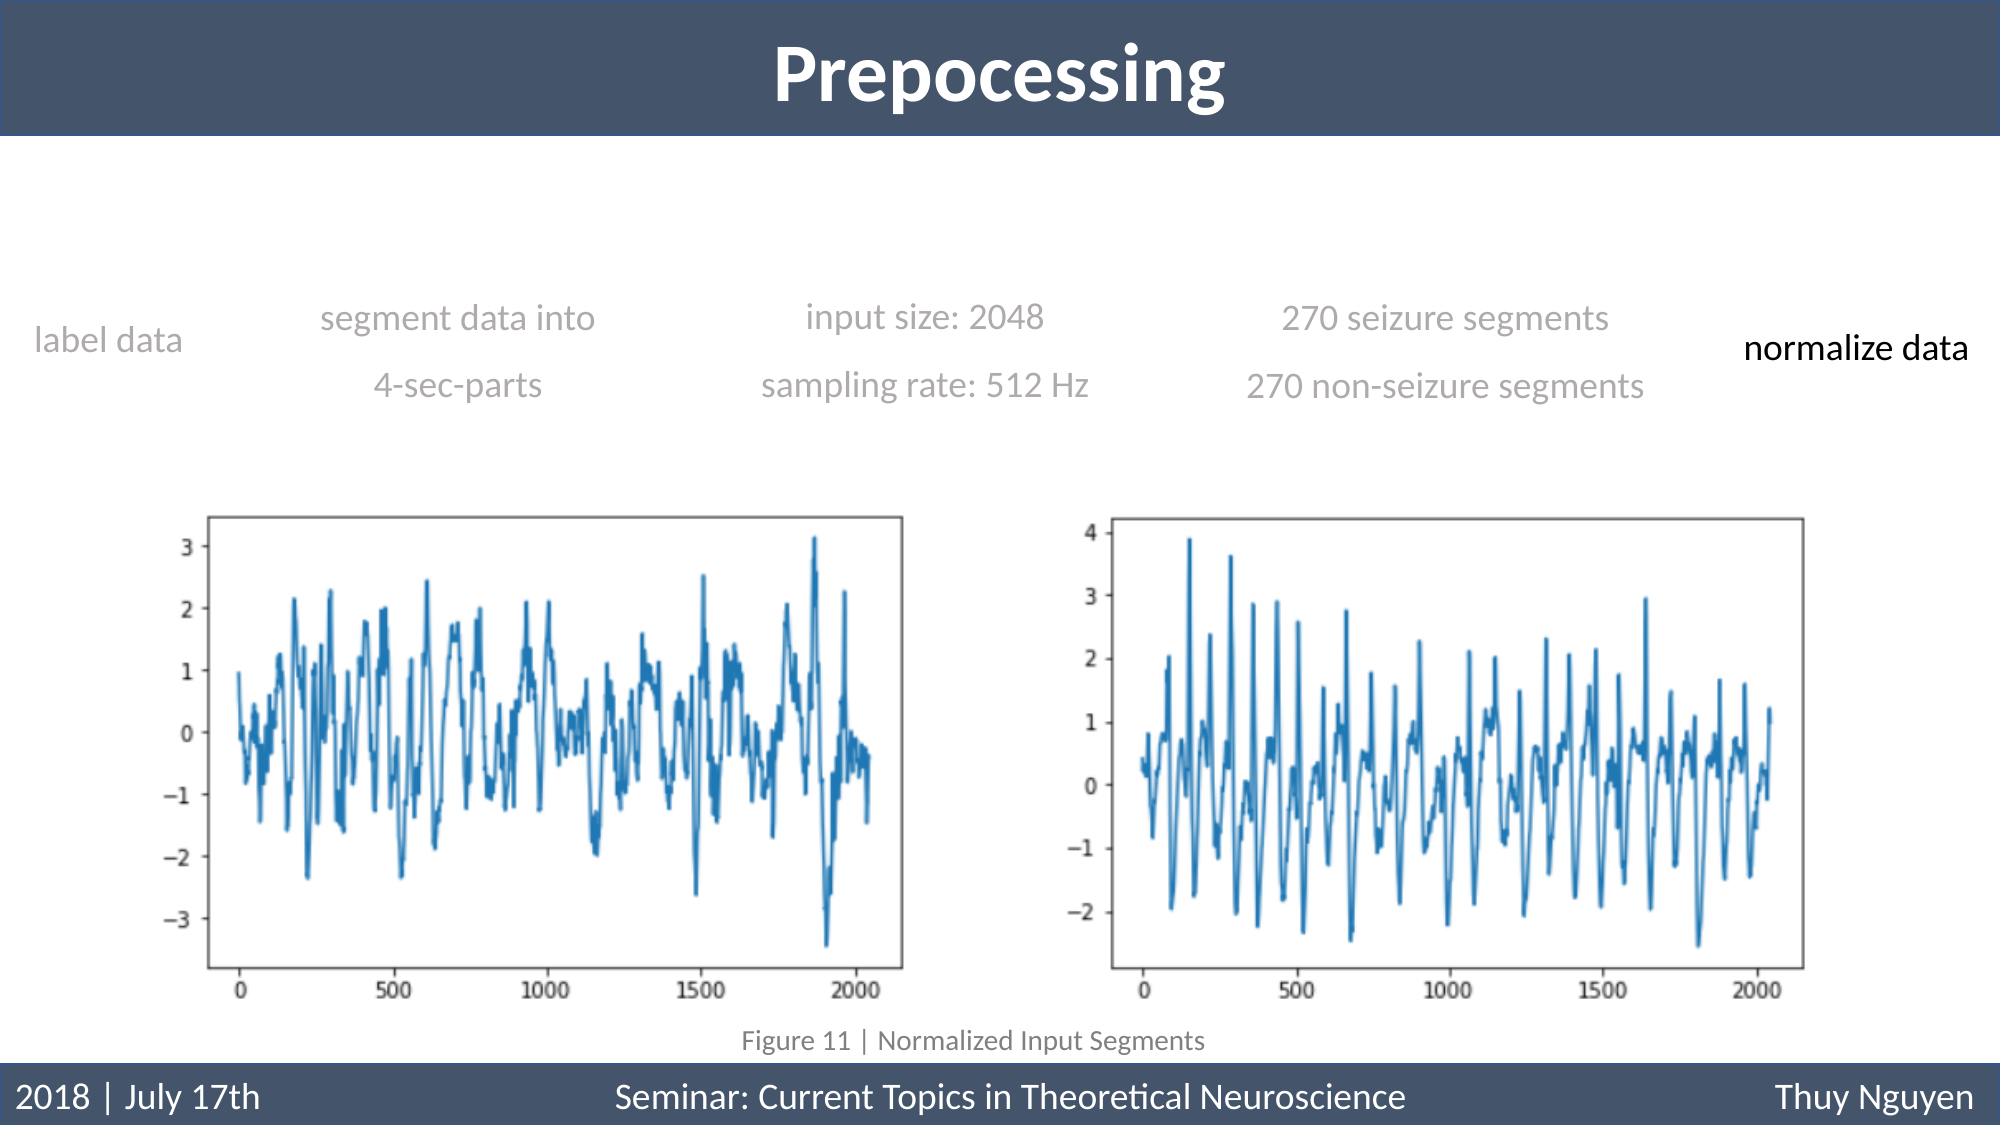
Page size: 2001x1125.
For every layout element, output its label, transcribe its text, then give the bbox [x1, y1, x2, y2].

text_box label data [19, 285, 294, 368]
picture [1055, 491, 1833, 1027]
text_box Prepocessing [0, 0, 2000, 136]
picture [150, 491, 960, 1027]
text_box 270 seizure segments 270 non-seizure segments [1228, 263, 1663, 413]
text_box input size: 2048 sampling rate: 512 Hz [723, 262, 1127, 413]
text_box 2018 | July 17th Seminar: Current Topics in Theoretical Neuroscience Thuy Nguyen [0, 1064, 2000, 1125]
text_box segment data into 4-sec-parts [294, 262, 622, 413]
text_box normalize data [1705, 293, 2000, 376]
text_box Figure 11 | Normalized Input Segments [726, 1013, 1274, 1064]
